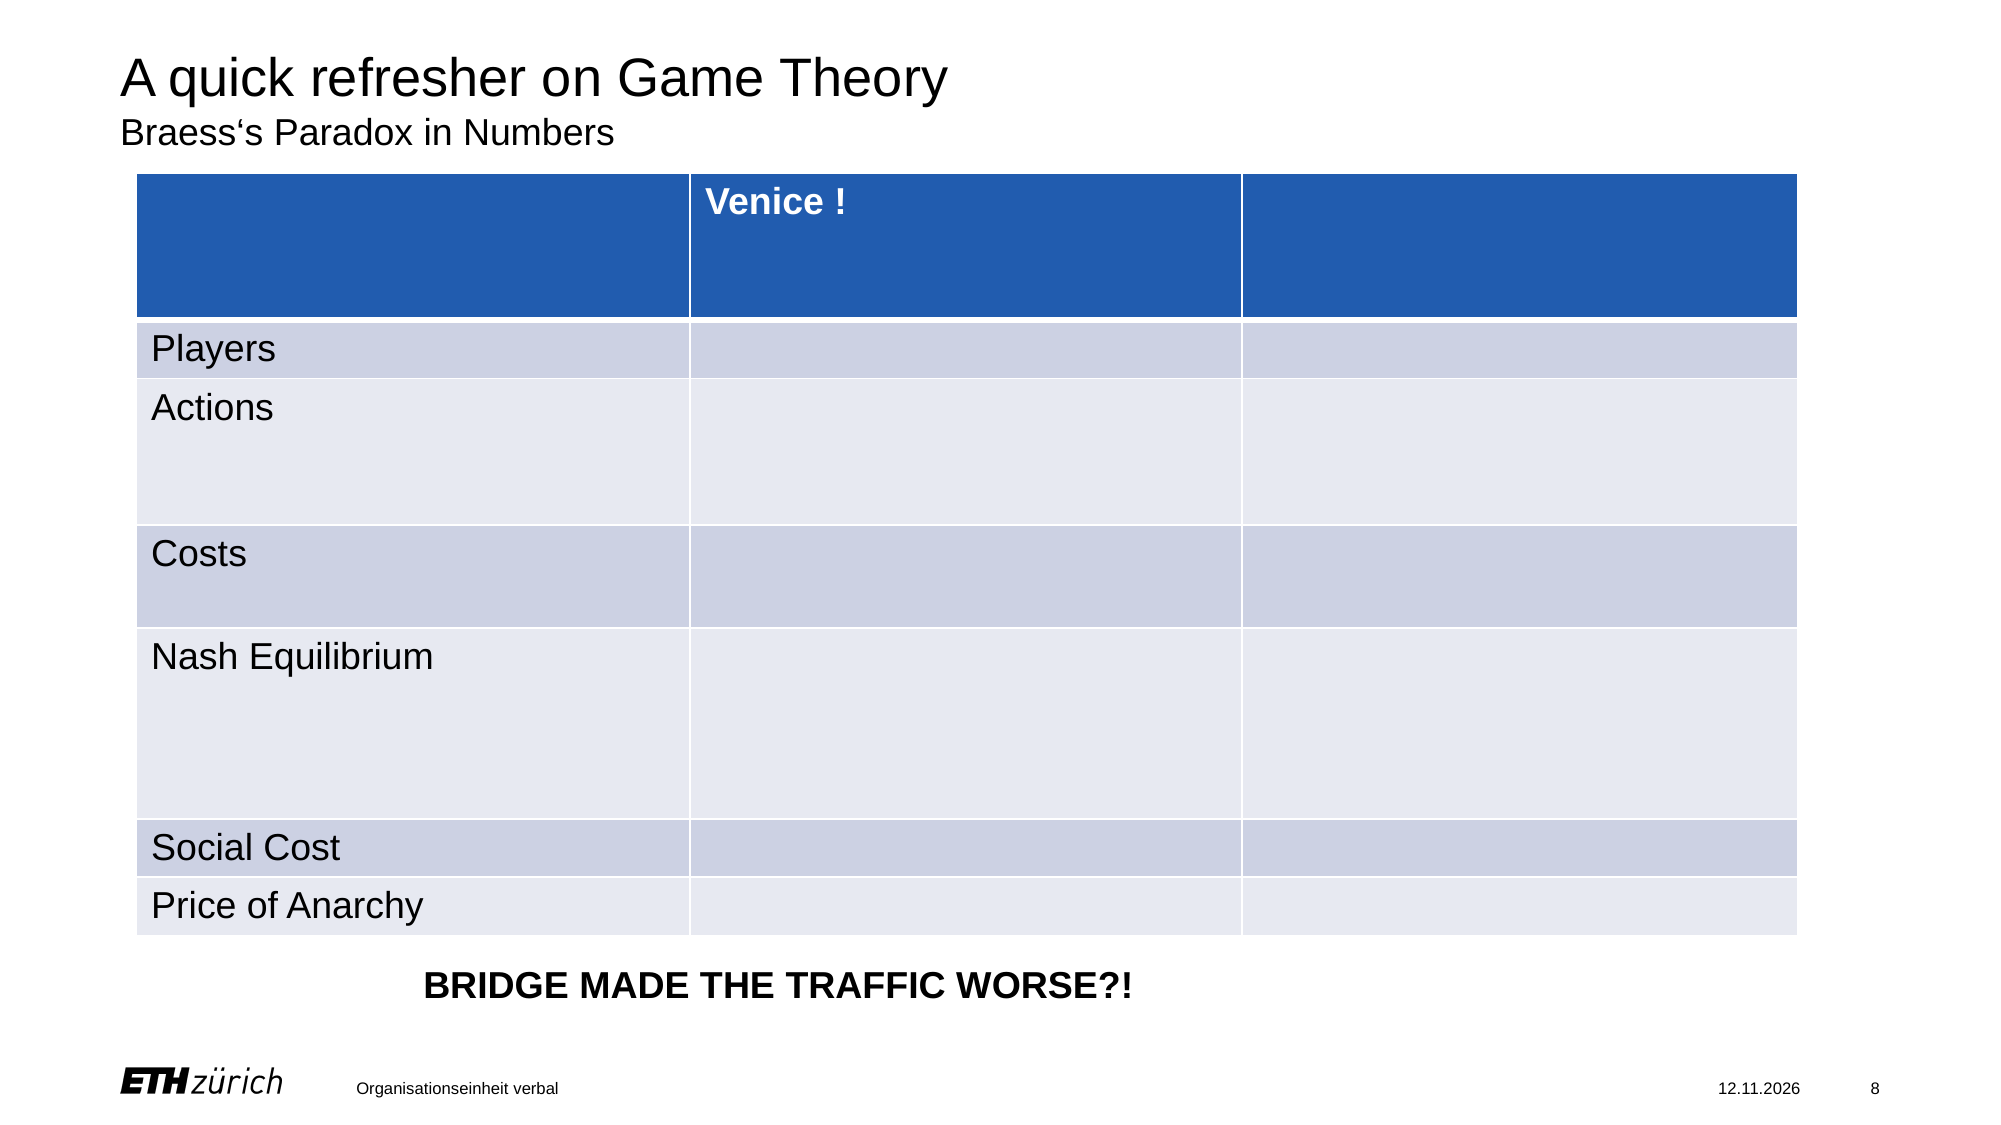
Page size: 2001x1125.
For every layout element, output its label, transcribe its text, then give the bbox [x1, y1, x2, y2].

text_box BRIDGE MADE THE TRAFFIC WORSE?! [408, 953, 1297, 1013]
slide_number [1718, 1069, 1819, 1106]
table_cell Actions [137, 379, 689, 524]
table_cell [691, 629, 1241, 818]
table_cell [1243, 379, 1797, 524]
table_cell [691, 323, 1241, 378]
table_header [137, 174, 689, 317]
title A quick refresher on Game Theory Braess‘s Paradox in Numbers [120, 42, 1880, 191]
footer Organisationseinheit verbal [356, 1069, 1243, 1106]
picture [120, 1067, 282, 1094]
table_header Venice ! [691, 174, 1241, 317]
table_cell Price of Anarchy [137, 878, 689, 935]
table_cell Nash Equilibrium [137, 629, 689, 818]
table_cell [691, 526, 1241, 627]
slide_number 8 [1827, 1069, 1880, 1106]
table_header [1243, 174, 1797, 317]
table_cell Social Cost [137, 820, 689, 876]
table_cell [1243, 323, 1797, 378]
table_cell [691, 820, 1241, 876]
table_cell [1243, 820, 1797, 876]
table_cell [1243, 526, 1797, 627]
table_cell Players [137, 323, 689, 378]
table_cell Costs [137, 526, 689, 627]
table_cell [691, 379, 1241, 524]
table_cell [1243, 878, 1797, 935]
table_cell [1243, 629, 1797, 818]
table_cell [691, 878, 1241, 935]
